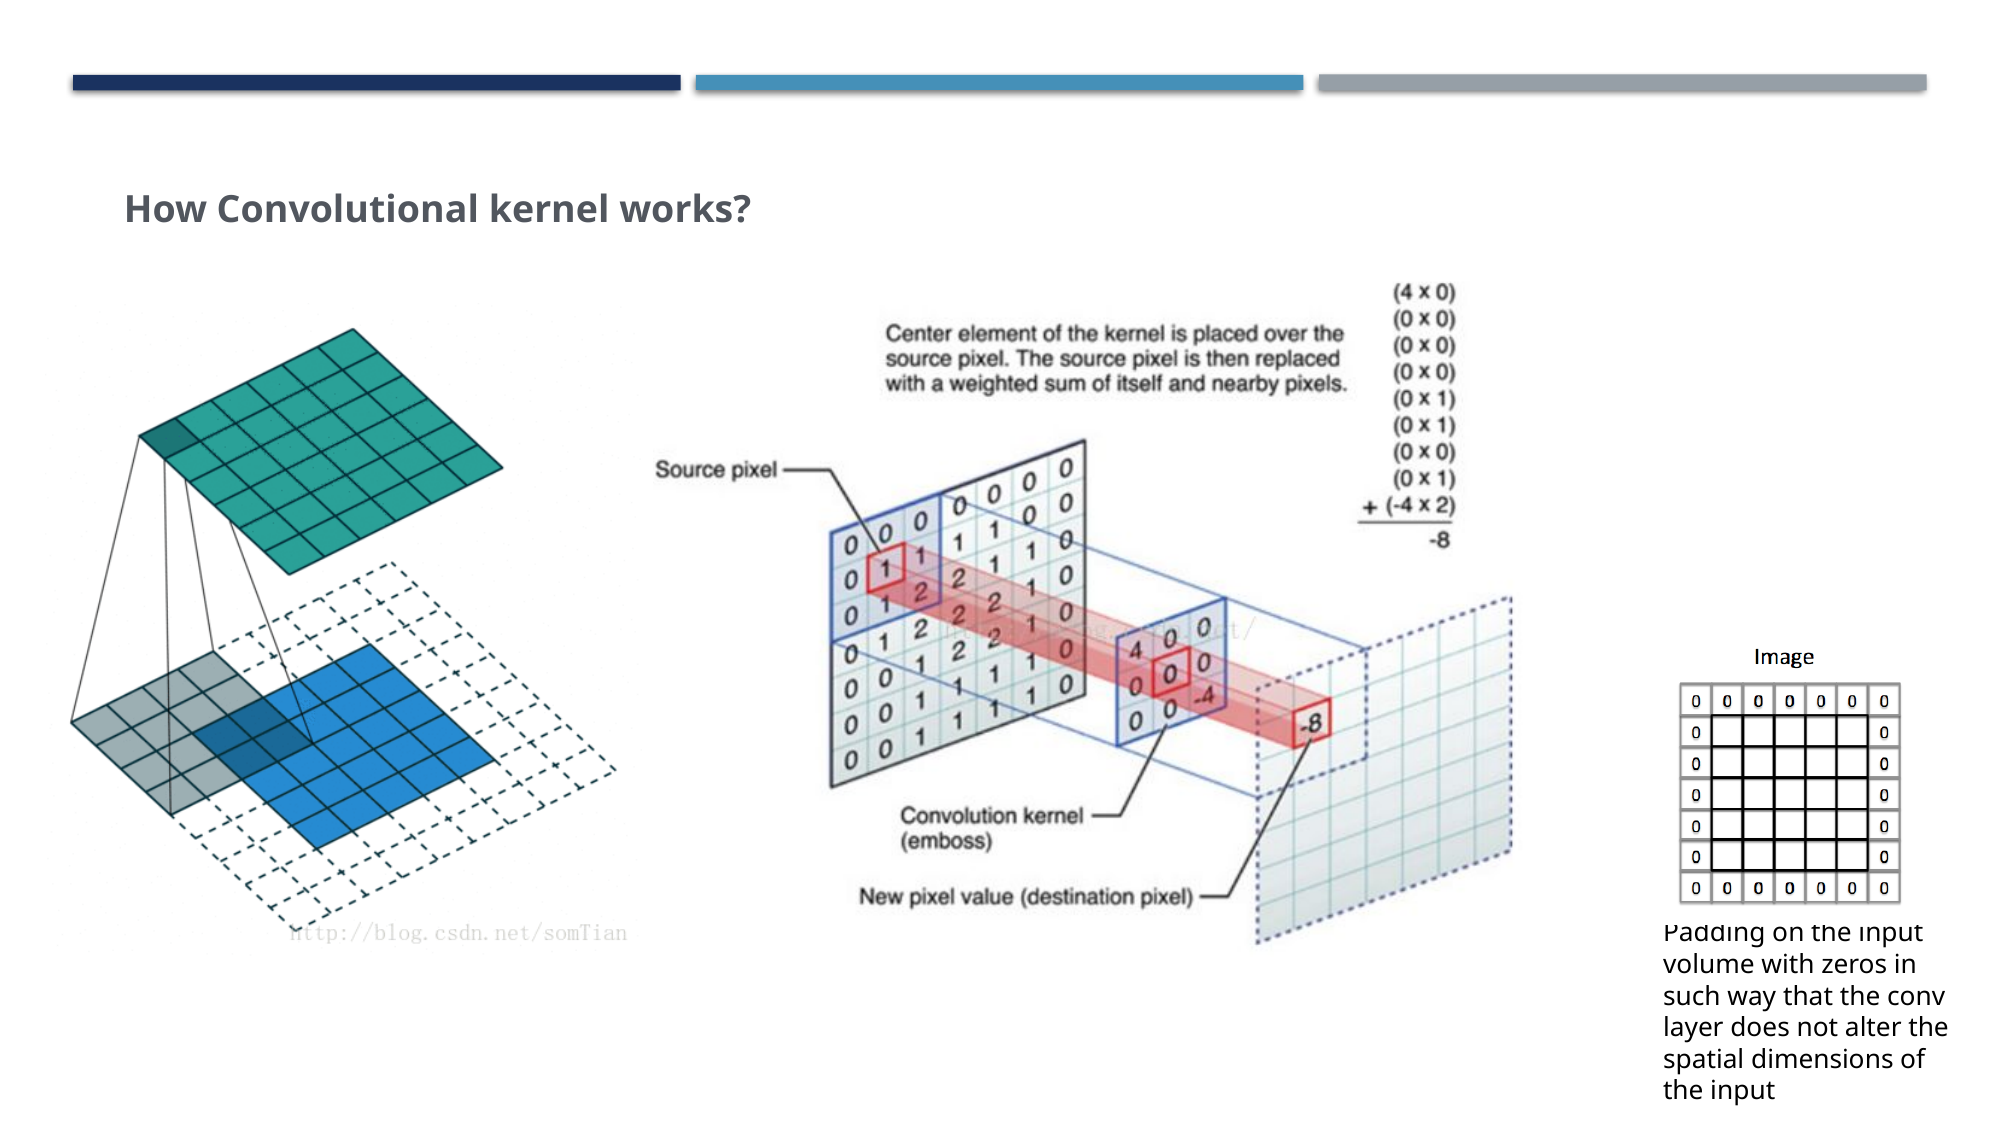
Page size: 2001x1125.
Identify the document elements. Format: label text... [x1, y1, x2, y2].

picture [1656, 635, 1925, 925]
text_box How Convolutional kernel works? [108, 177, 767, 238]
title Convolutional kernel [396, 109, 1604, 274]
text_box Padding on the input volume with zeros in such way that the conv layer does not alter the spatial dimensions of the input [1657, 909, 1962, 1111]
picture [45, 303, 643, 957]
picture [652, 269, 1524, 957]
